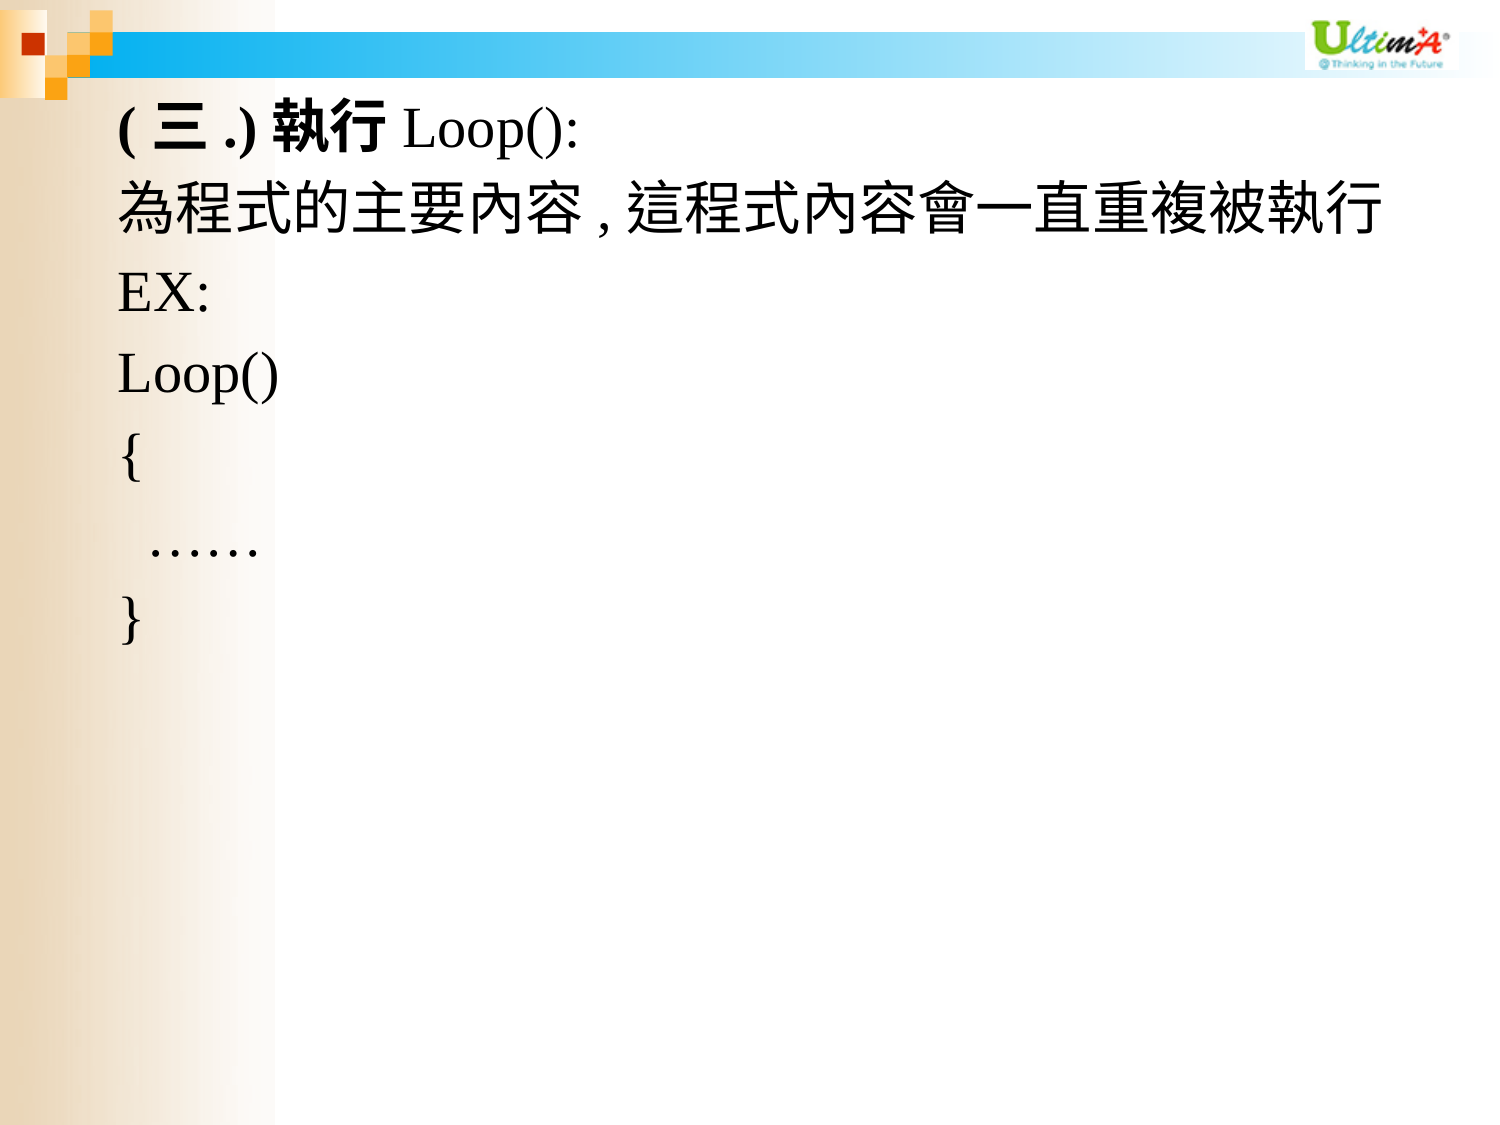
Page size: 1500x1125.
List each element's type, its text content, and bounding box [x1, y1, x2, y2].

list (三.)執行Loop(): 為程式的主要內容,這程式內容會一直重複被執行 EX: Loop() { …… } [75, 82, 1425, 1038]
picture [1305, 19, 1459, 70]
